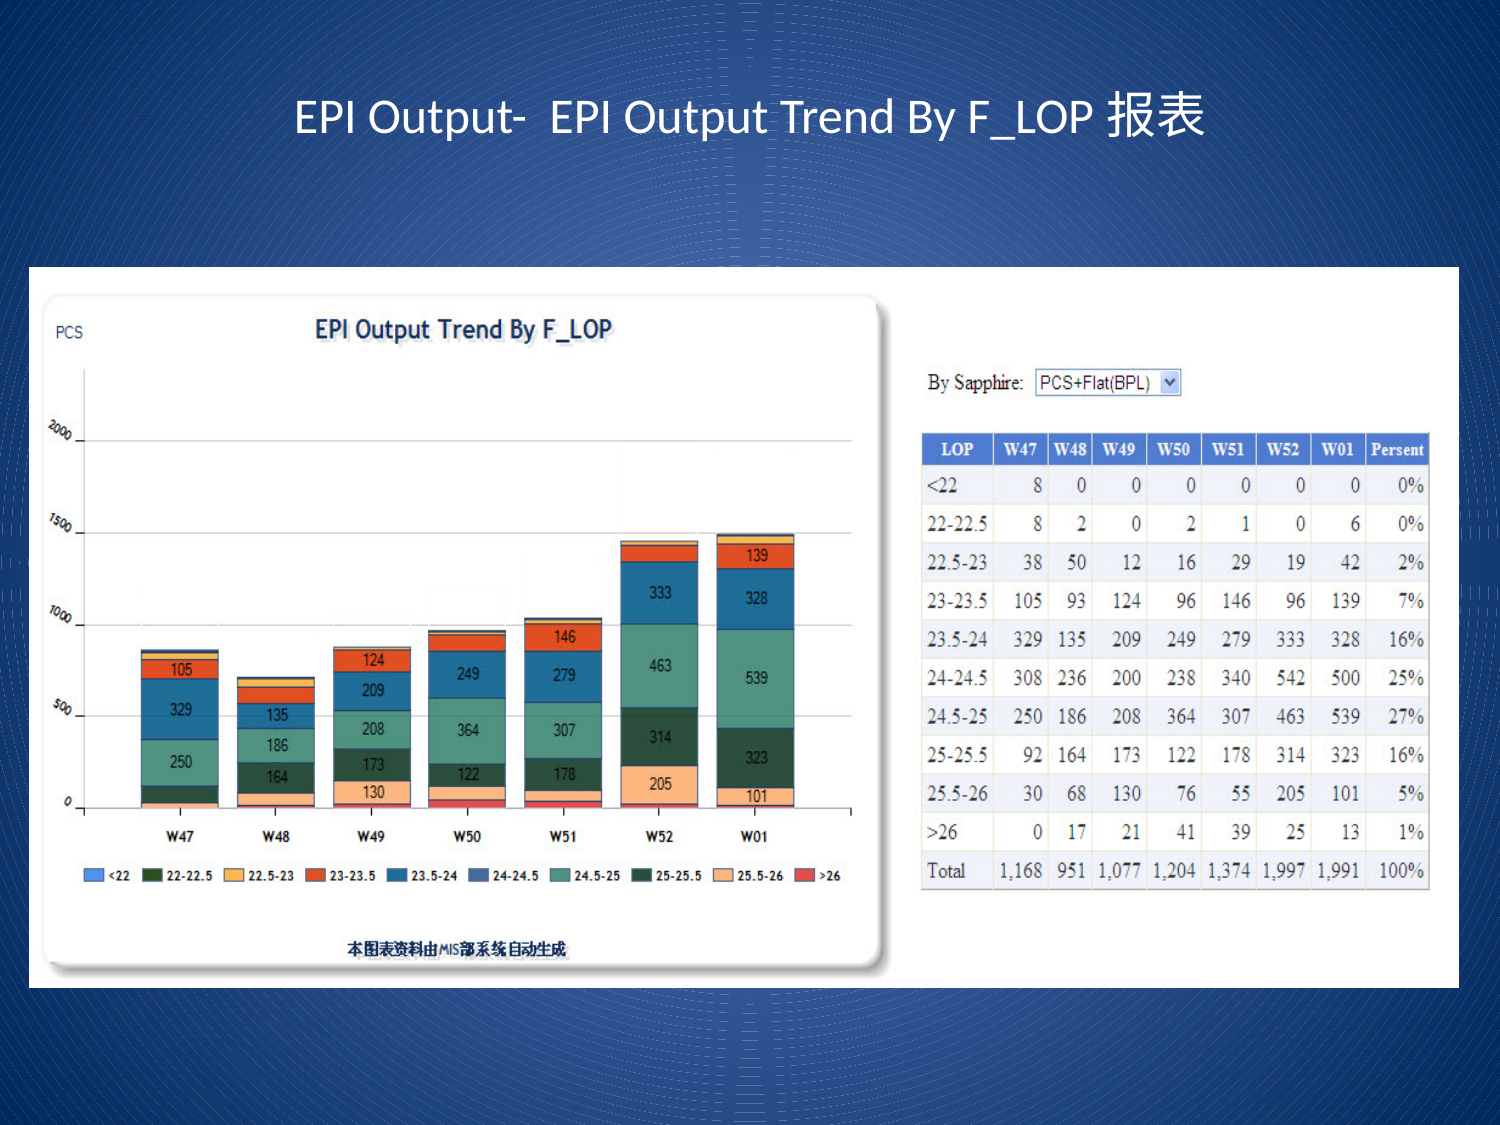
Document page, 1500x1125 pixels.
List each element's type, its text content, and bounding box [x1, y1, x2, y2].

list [29, 266, 1459, 988]
title EPI Output- EPI Output Trend By F_LOP报表 [75, 45, 1425, 233]
